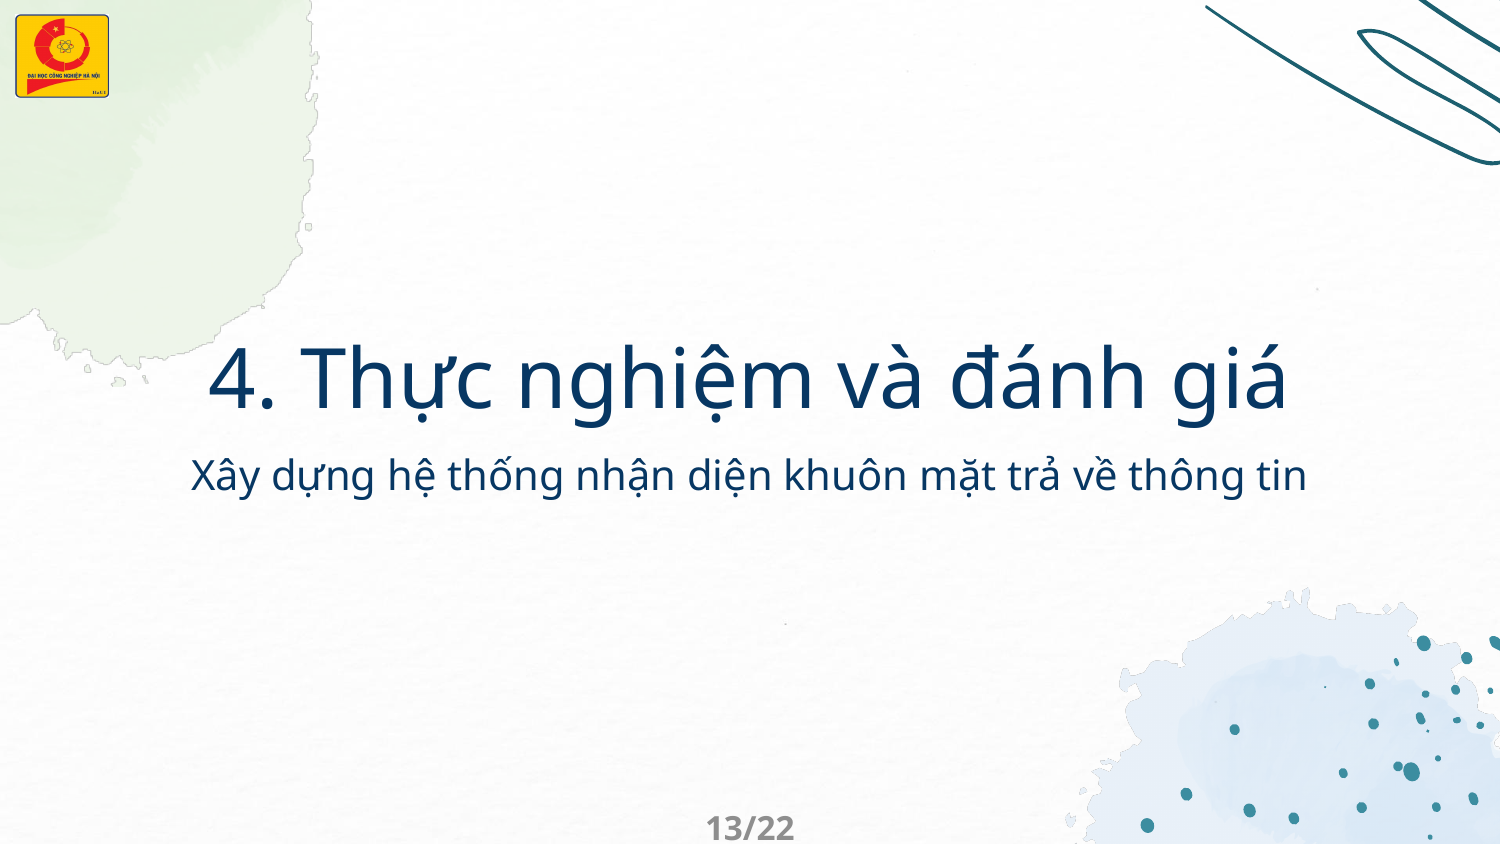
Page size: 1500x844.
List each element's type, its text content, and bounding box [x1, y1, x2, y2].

subtitle Xây dựng hệ thống nhận diện khuôn mặt trả về thông tin [0, 418, 1500, 530]
title 4. Thực nghiệm và đánh giá [0, 298, 1500, 418]
picture [0, 530, 1500, 787]
picture [0, 0, 1500, 298]
text_box 13/22 [0, 787, 1500, 844]
picture [1363, 33, 1500, 128]
picture [1428, 0, 1500, 46]
